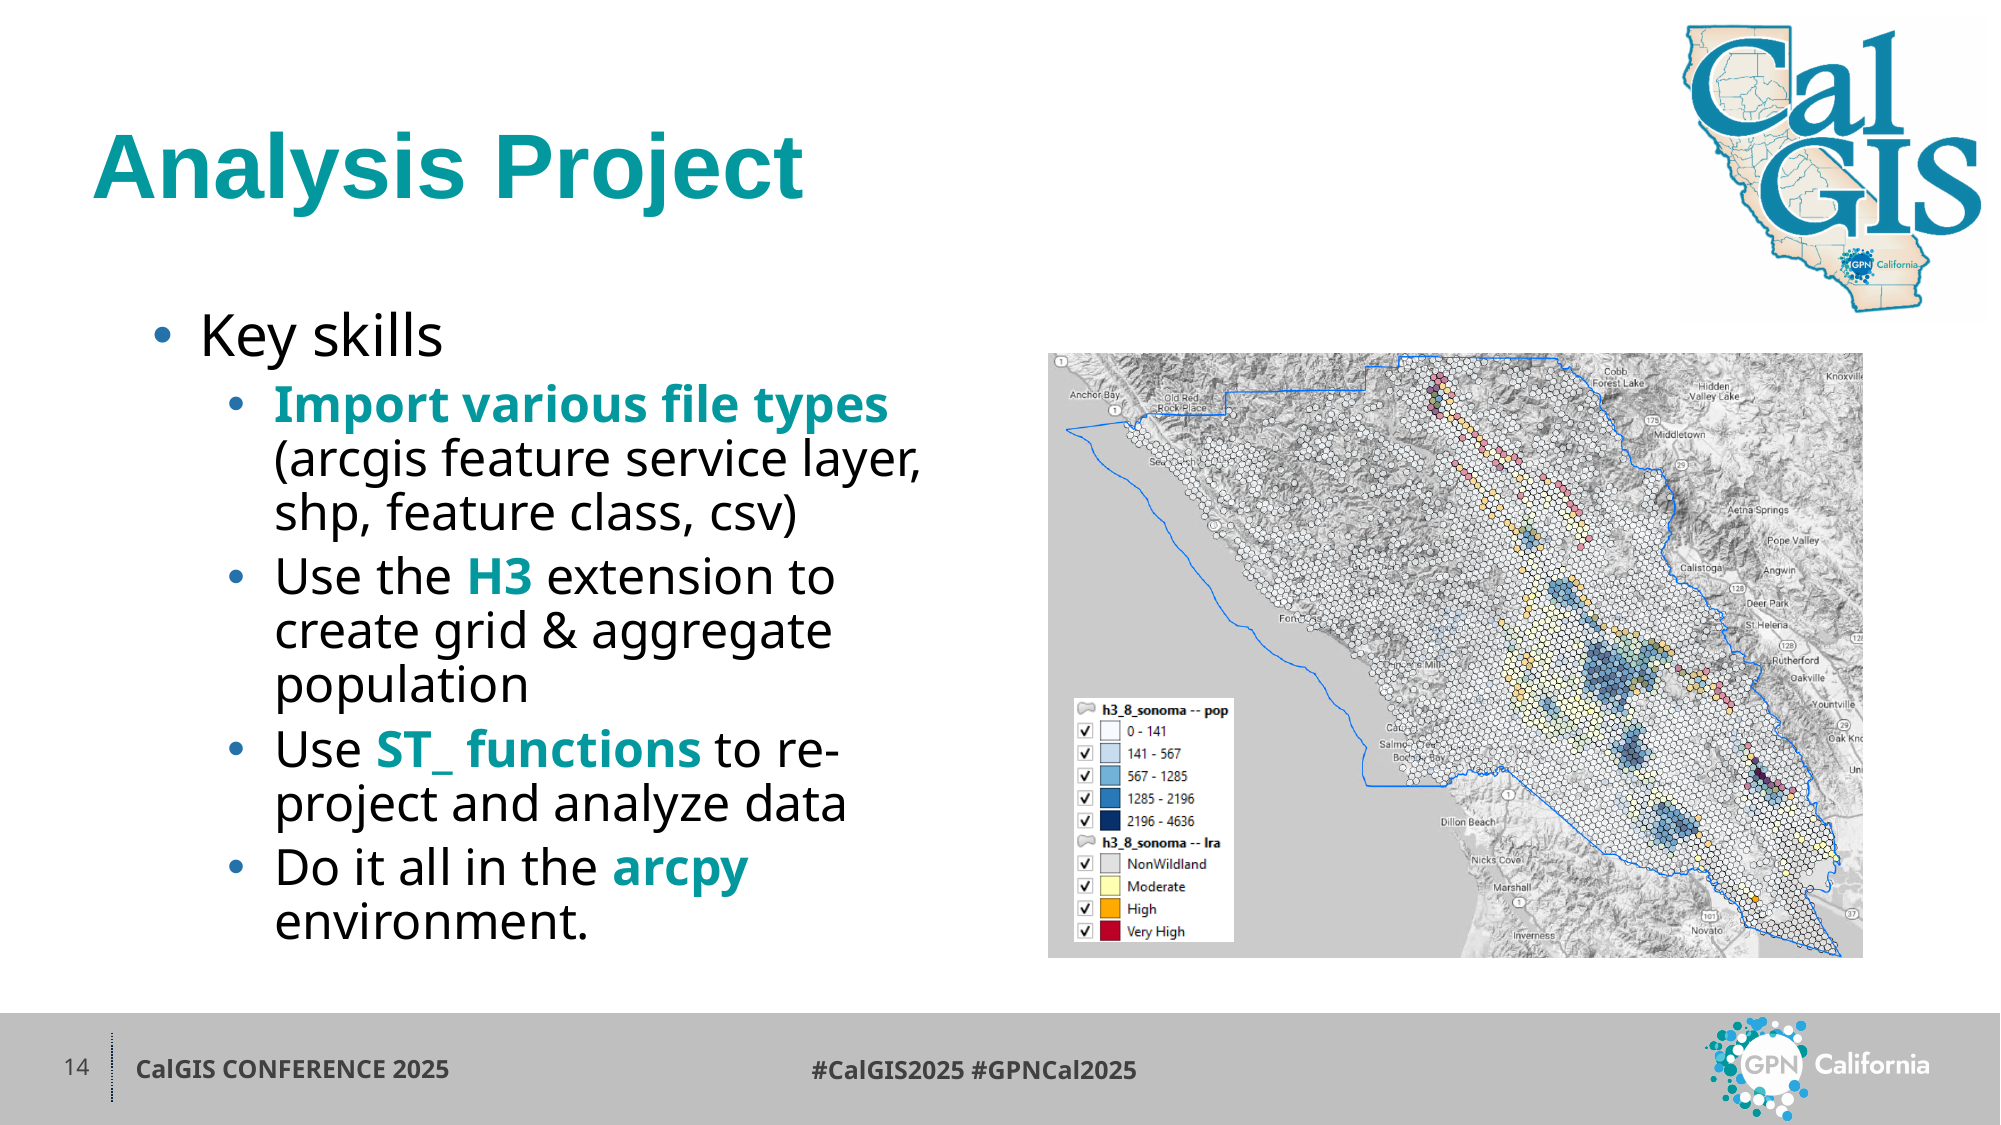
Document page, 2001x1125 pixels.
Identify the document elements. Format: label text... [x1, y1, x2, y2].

list Key skills Import various file types (arcgis feature service layer, shp, feature class, csv) Use the H3 extension to create grid & aggregate population Use ST_ functions to re-project and analyze data Do it all in the arcpy environment. [137, 298, 1000, 1013]
title Analysis Project [76, 59, 1802, 278]
picture [1698, 1006, 1943, 1125]
picture [1047, 352, 1863, 959]
picture [1679, 15, 1987, 323]
